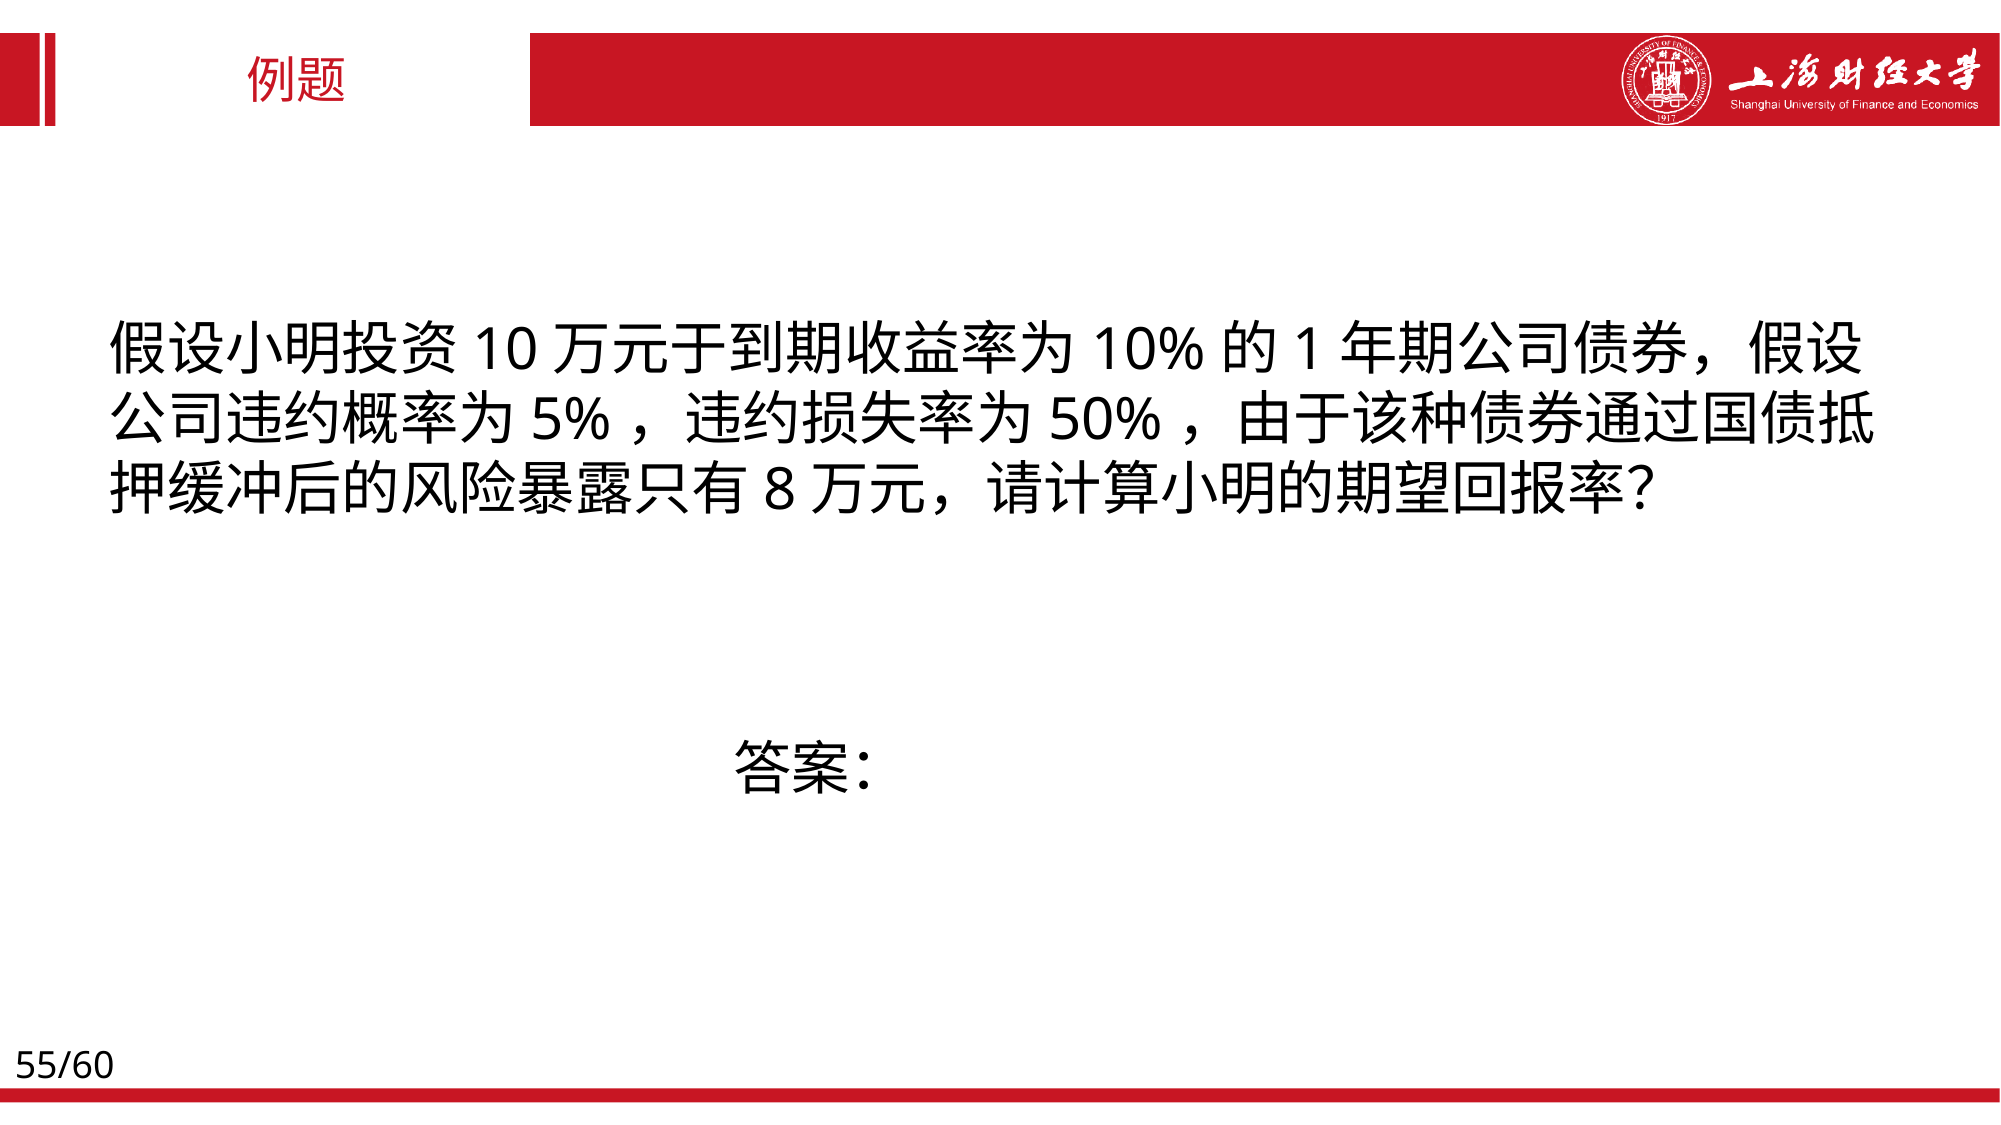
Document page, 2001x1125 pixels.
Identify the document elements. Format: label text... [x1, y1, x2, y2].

picture [1595, 0, 2000, 172]
text_box 例题 [232, 41, 362, 116]
